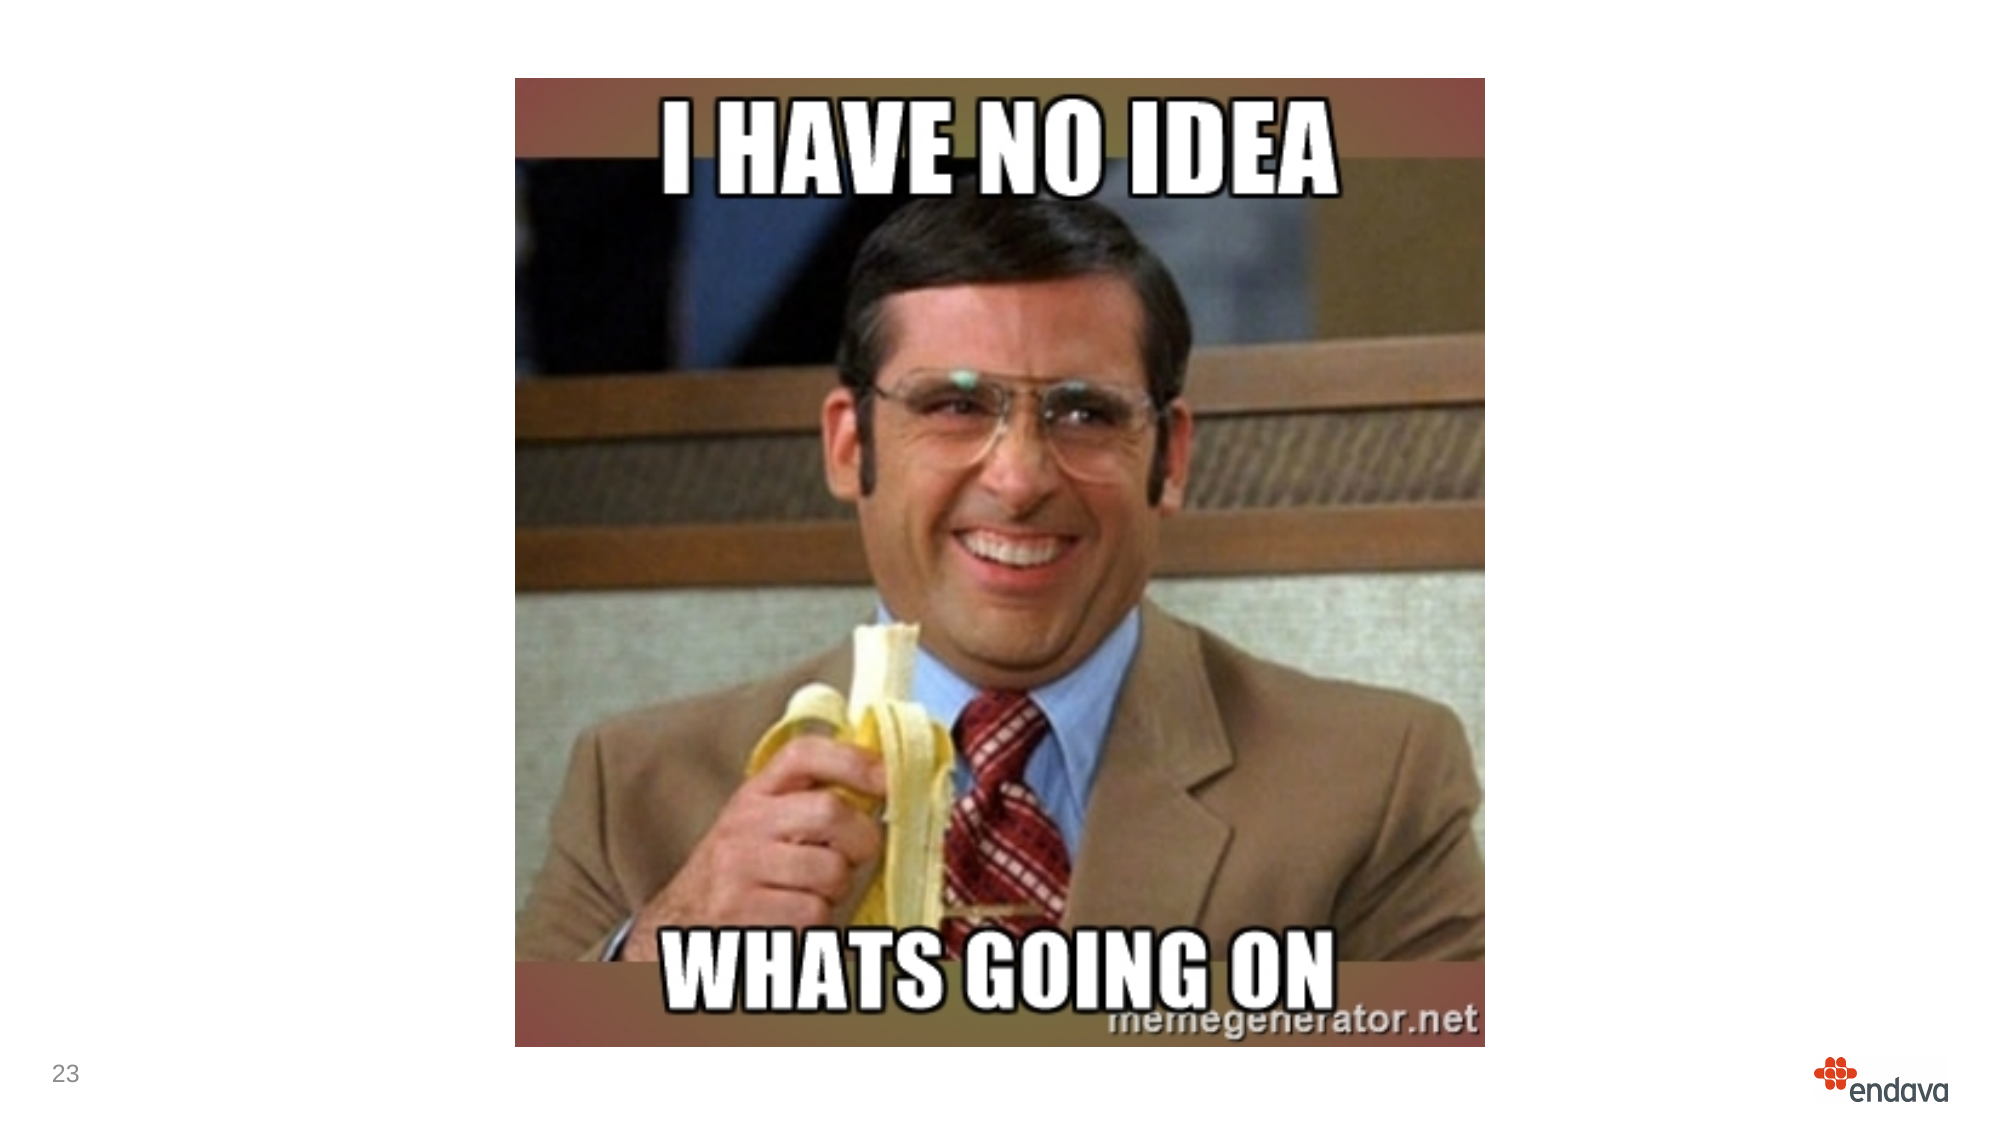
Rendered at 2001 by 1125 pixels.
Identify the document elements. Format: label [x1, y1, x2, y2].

picture [515, 78, 1485, 1047]
picture [1814, 1057, 1948, 1102]
